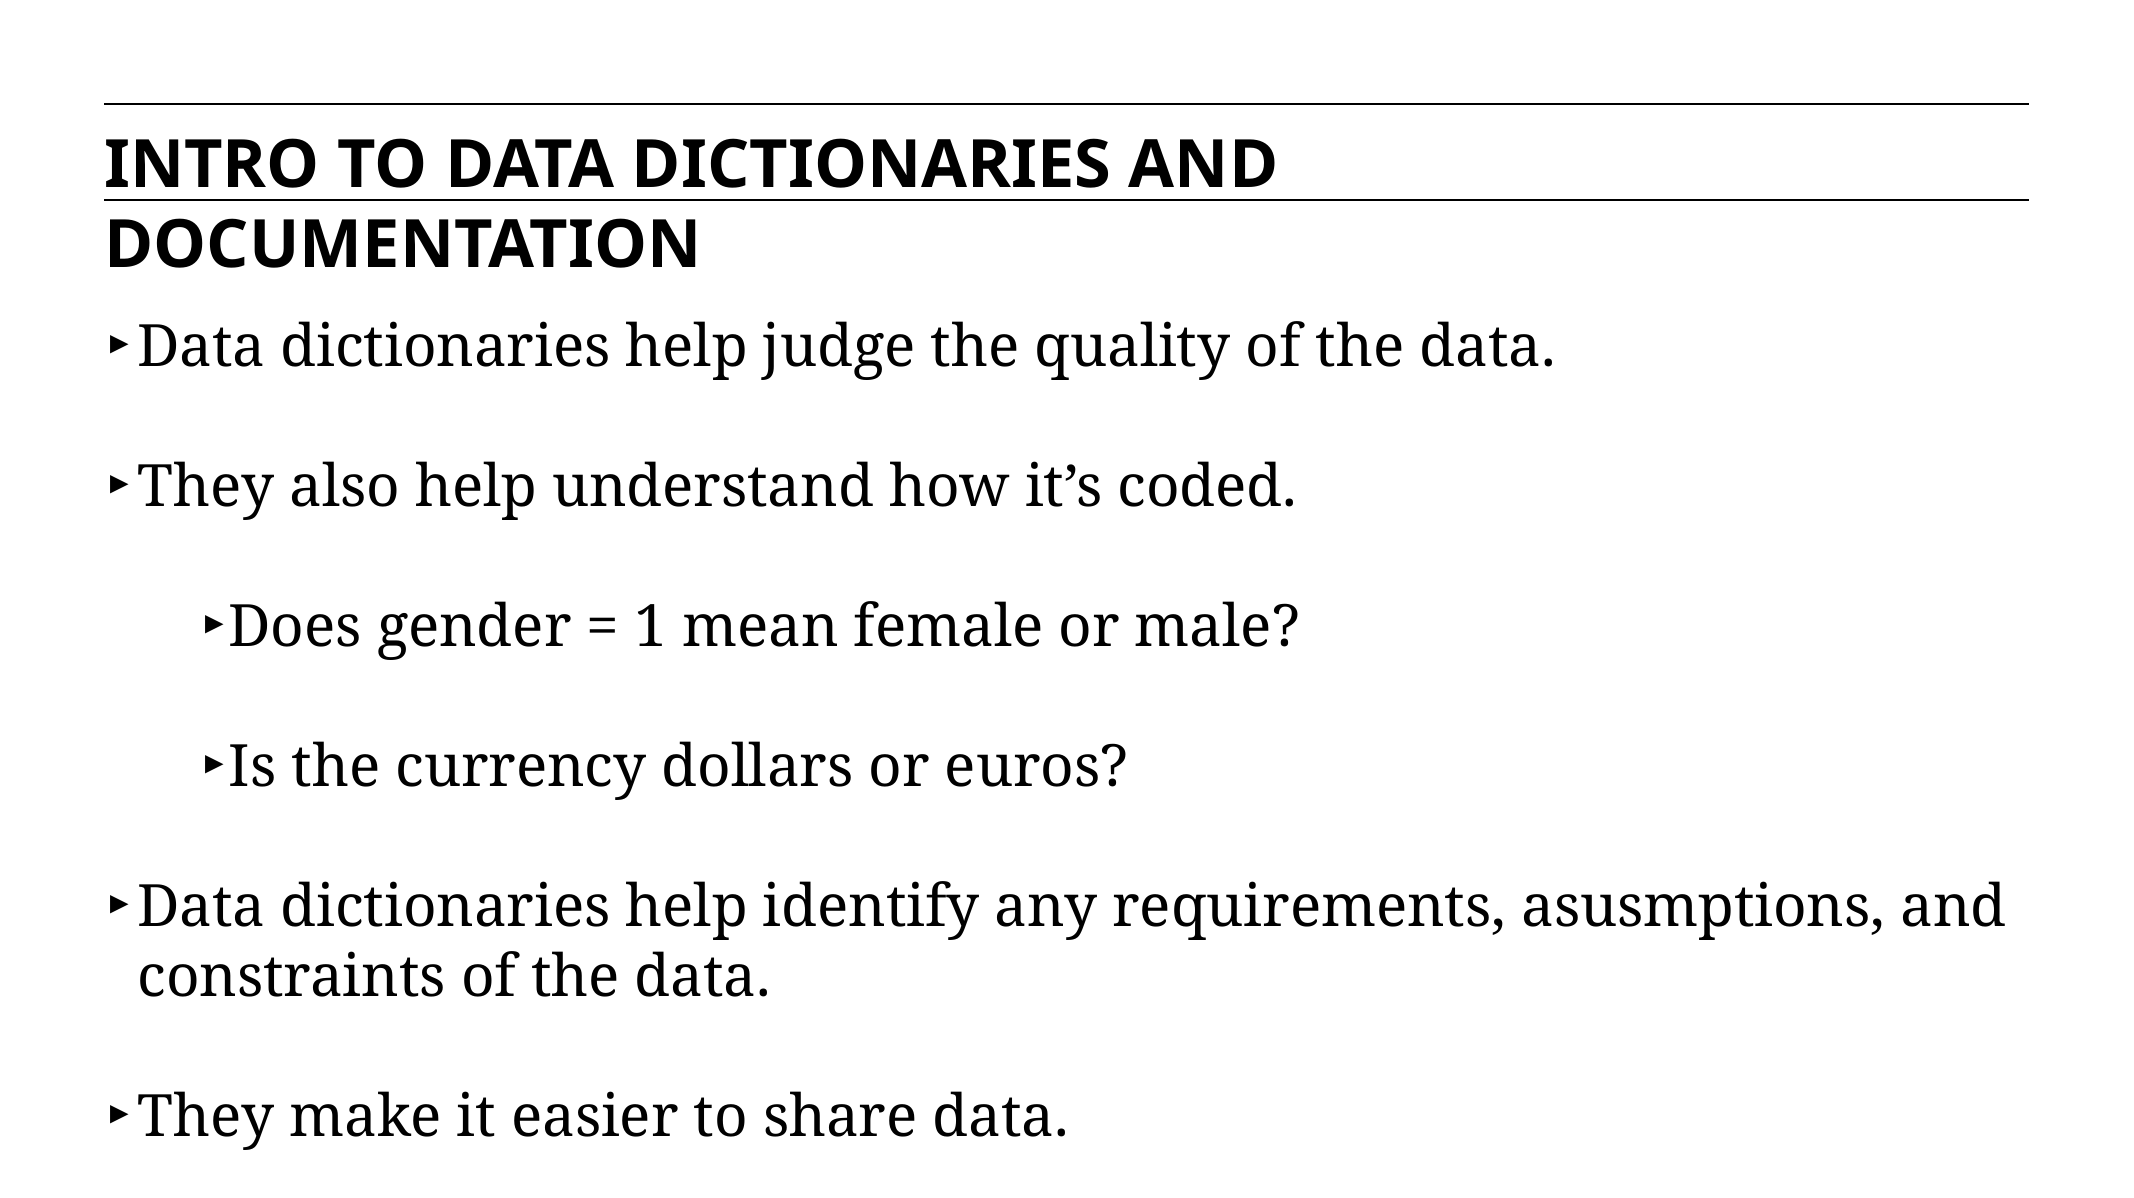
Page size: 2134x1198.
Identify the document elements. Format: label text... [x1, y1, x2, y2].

list Data dictionaries help judge the quality of the data. They also help understand how it’s coded. Does gender = 1 mean female or male? Is the currency dollars or euros? Data dictionaries help identify any requirements, asusmptions, and constraints of the data. They make it easier to share data. [104, 238, 2030, 864]
text_box INTRO TO DATA DICTIONARIES AND DOCUMENTATION [104, 120, 1536, 192]
